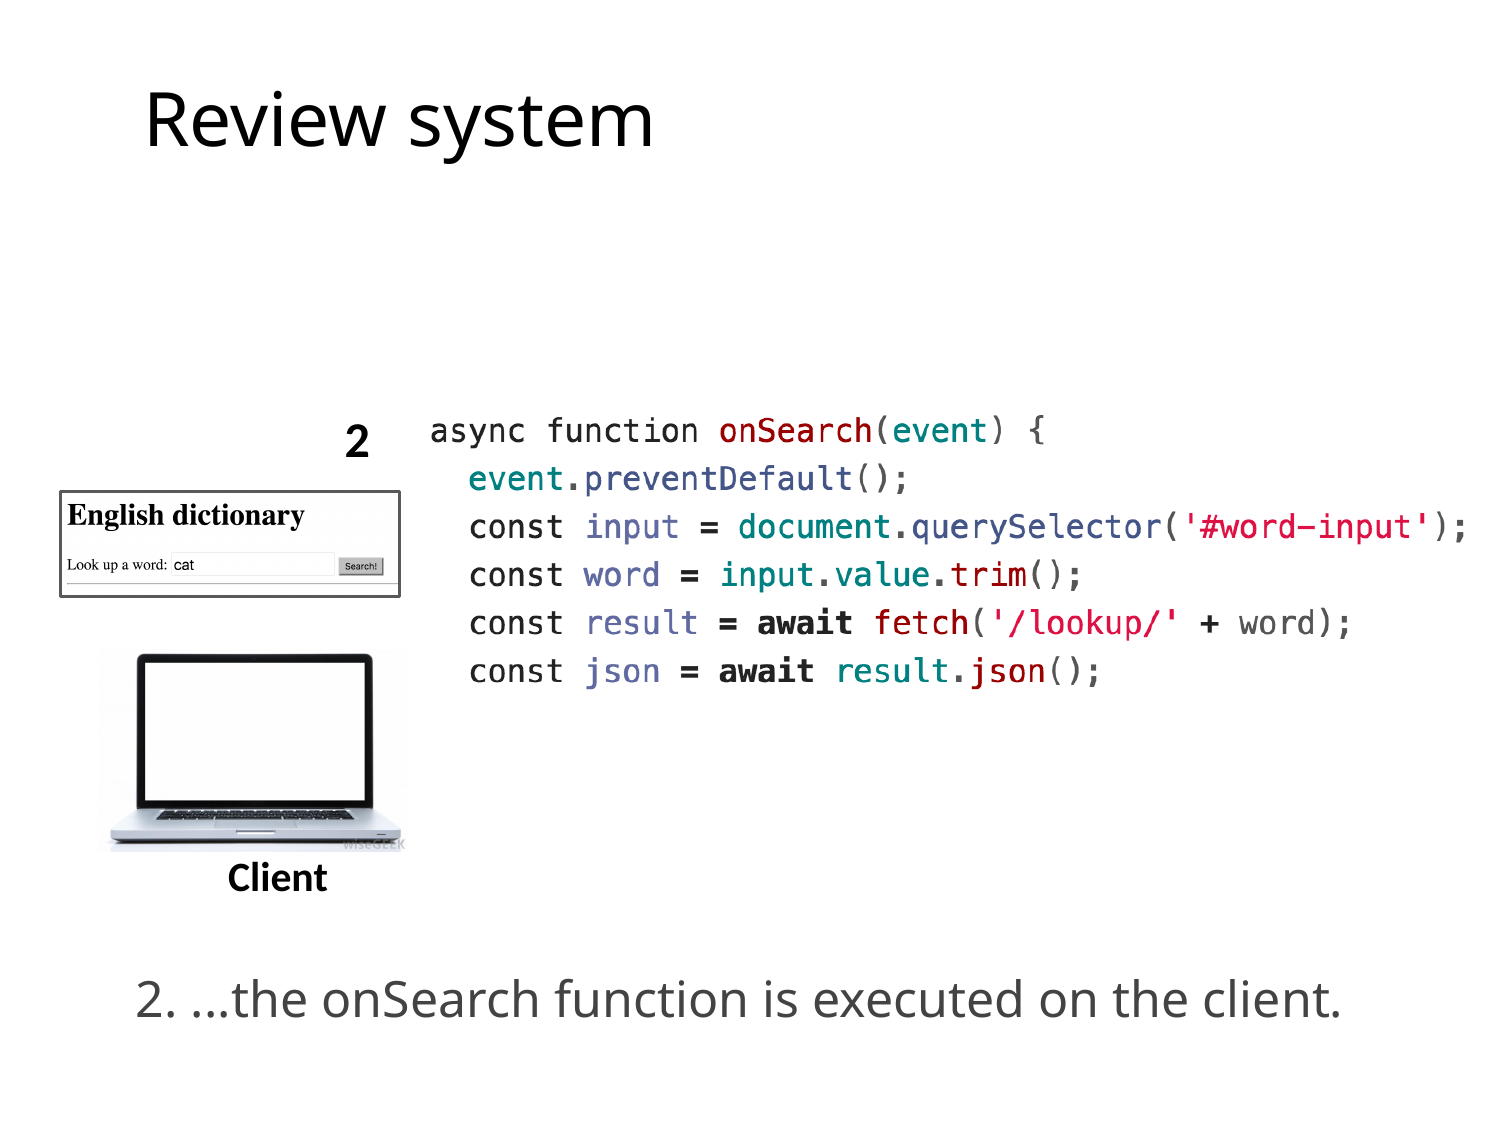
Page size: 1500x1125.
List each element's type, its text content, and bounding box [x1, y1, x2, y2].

text_box Review system [128, 56, 1372, 183]
picture [61, 492, 399, 596]
text_box 2. ...the onSearch function is executed on the client. [121, 943, 1442, 1104]
picture [420, 411, 1481, 714]
text_box Client [155, 861, 401, 932]
text_box 2 [316, 397, 398, 479]
picture [98, 649, 409, 853]
